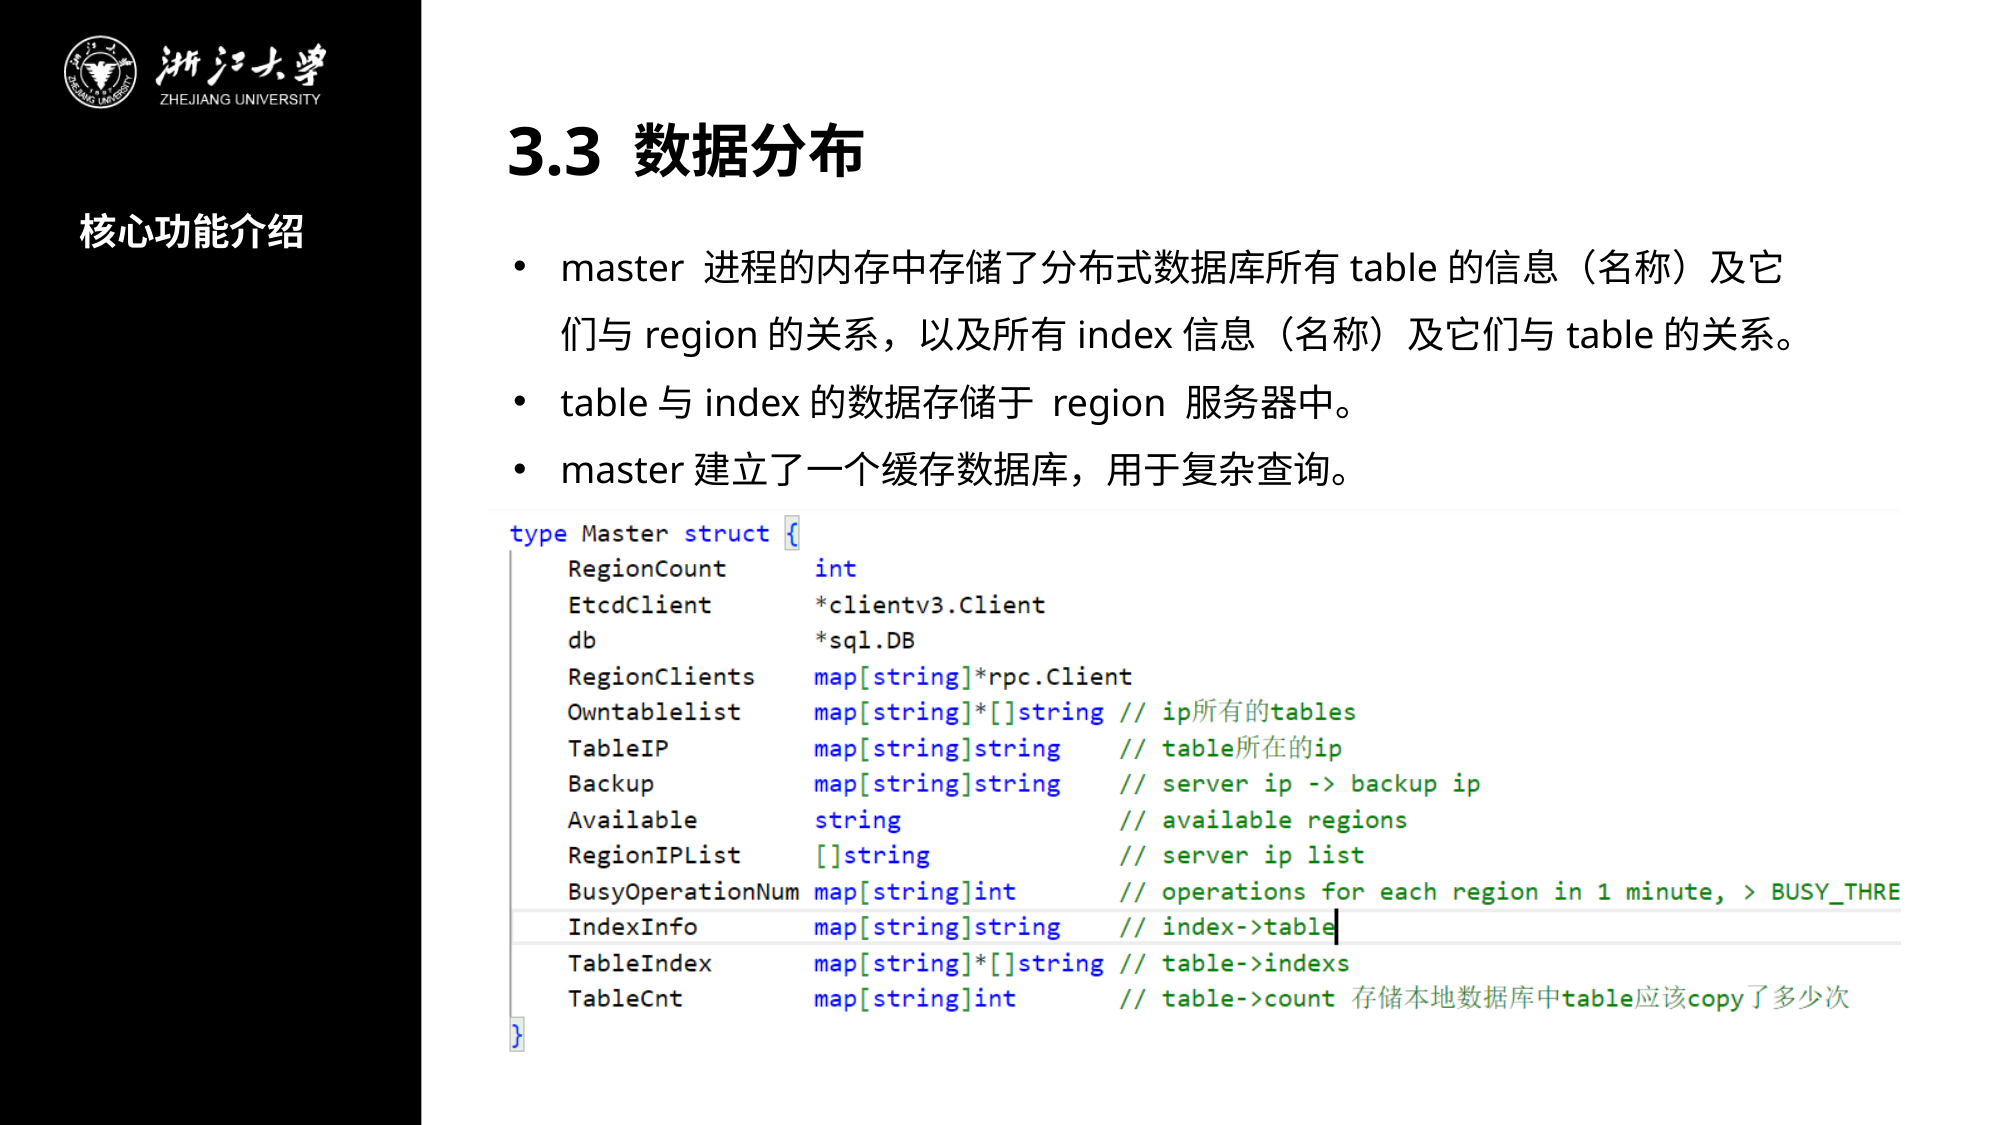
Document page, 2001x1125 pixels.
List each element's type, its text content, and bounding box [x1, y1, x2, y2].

text_box [0, 0, 422, 1125]
text_box 数据分布 [618, 106, 1291, 192]
text_box 3.3 [492, 101, 618, 197]
picture [64, 33, 338, 113]
text_box 核心功能介绍 [64, 200, 362, 260]
text_box master 进程的内存中存储了分布式数据库所有table的信息（名称）及它们与region的关系，以及所有index信息（名称）及它们与table的关系。 table与index的数据存储于 region 服务器中。 master建立了一个缓存数据库，用于复杂查询。 [498, 213, 1808, 499]
picture [487, 509, 1901, 1062]
